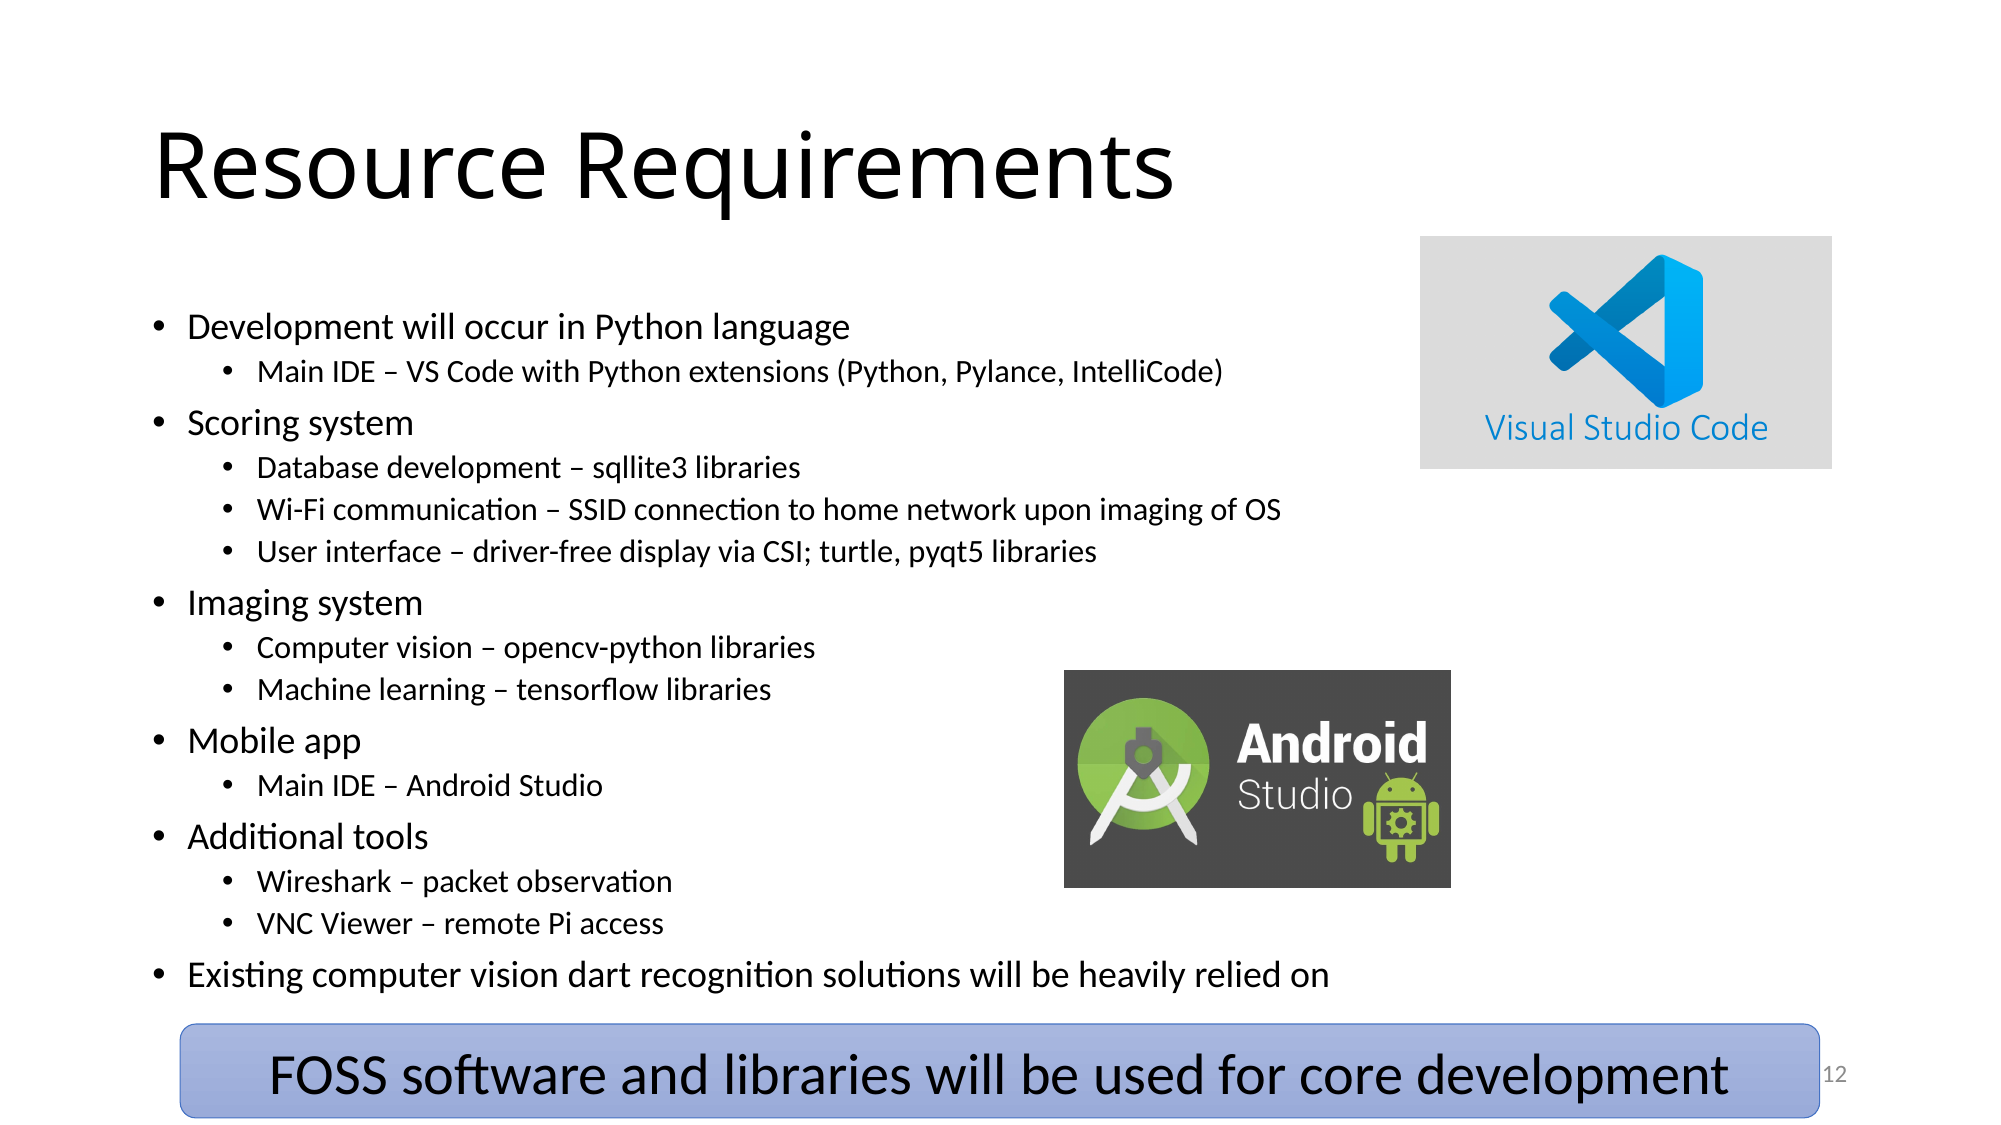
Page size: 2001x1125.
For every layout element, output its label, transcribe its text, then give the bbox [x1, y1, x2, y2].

picture [1064, 670, 1451, 888]
list Development will occur in Python language Main IDE – VS Code with Python extensions (Python, Pylance, IntelliCode) Scoring system Database development – sqllite3 libraries Wi-Fi communication – SSID connection to home network upon imaging of OS User interface – driver-free display via CSI; turtle, pyqt5 libraries Imaging system Computer vision – opencv-python libraries Machine learning – tensorflow libraries Mobile app Main IDE – Android Studio Additional tools Wireshark – packet observation VNC Viewer – remote Pi access Existing computer vision dart recognition solutions will be heavily relied on [137, 299, 1863, 1014]
picture [1420, 236, 1832, 469]
slide_number 12 [1821, 1042, 1863, 1103]
title Resource Requirements [137, 59, 1863, 278]
text_box FOSS software and libraries will be used for core development [179, 1023, 1821, 1119]
